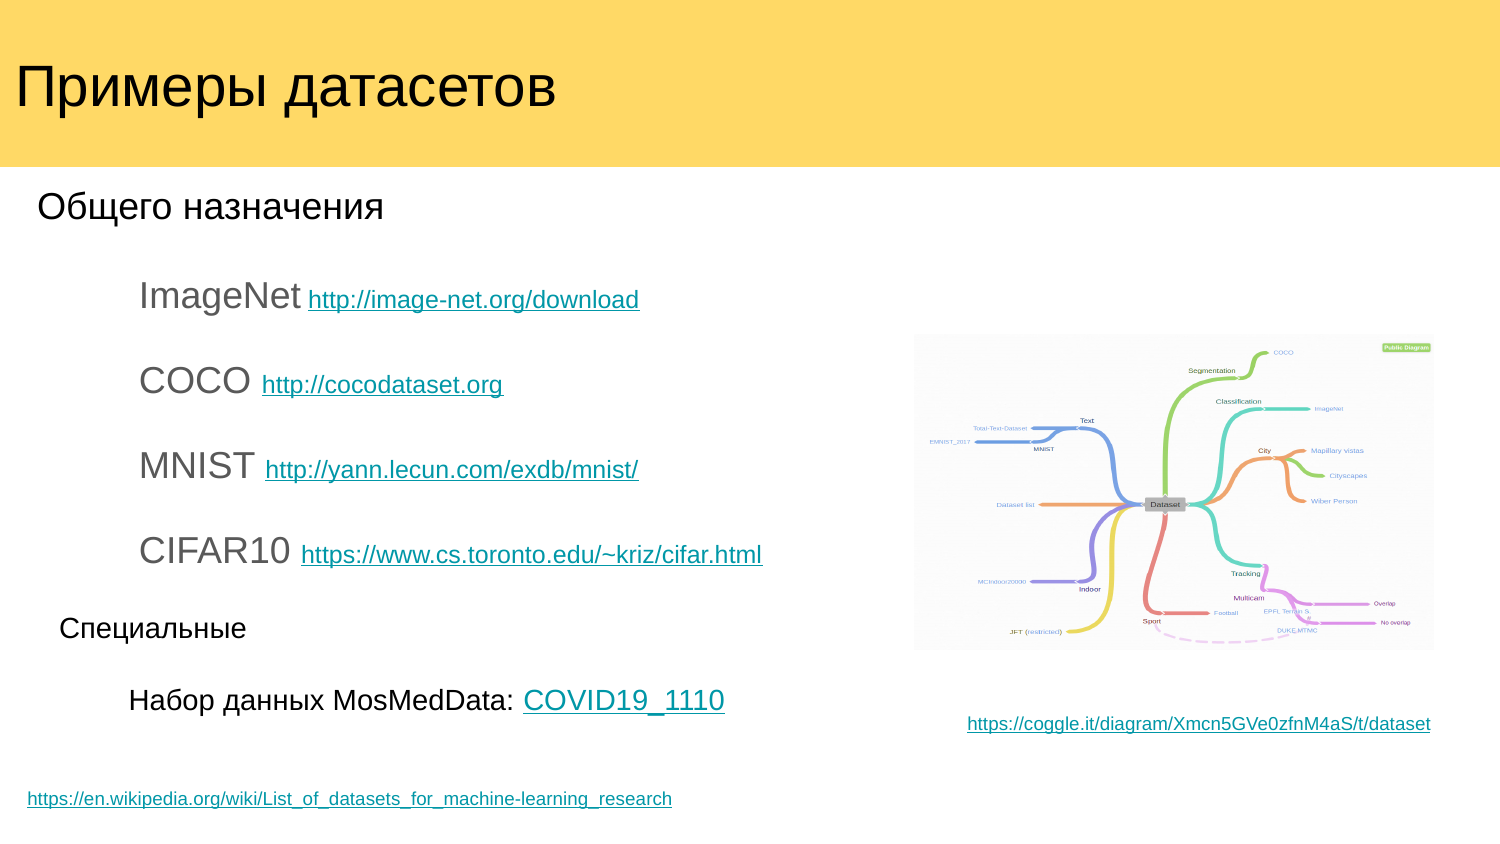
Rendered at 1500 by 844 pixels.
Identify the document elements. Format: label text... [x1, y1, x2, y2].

picture [913, 333, 1435, 650]
list https://coggle.it/diagram/Xmcn5GVe0zfnM4aS/t/dataset [952, 693, 1473, 759]
text_box Специальные [44, 594, 433, 694]
text_box Общего назначения [22, 166, 506, 266]
list ImageNet http://image-net.org/download COCO http://cocodataset.org MNIST http://yann.lecun.com/exdb/mnist/ CIFAR10 https://www.cs.toronto.edu/~kriz/cifar.html [123, 249, 823, 595]
text_box https://en.wikipedia.org/wiki/List_of_datasets_for_machine-learning_research [12, 771, 1041, 844]
text_box Набор данных MosMedData: COVID19_1110 [113, 666, 843, 732]
title Примеры датасетов [0, 0, 1500, 167]
